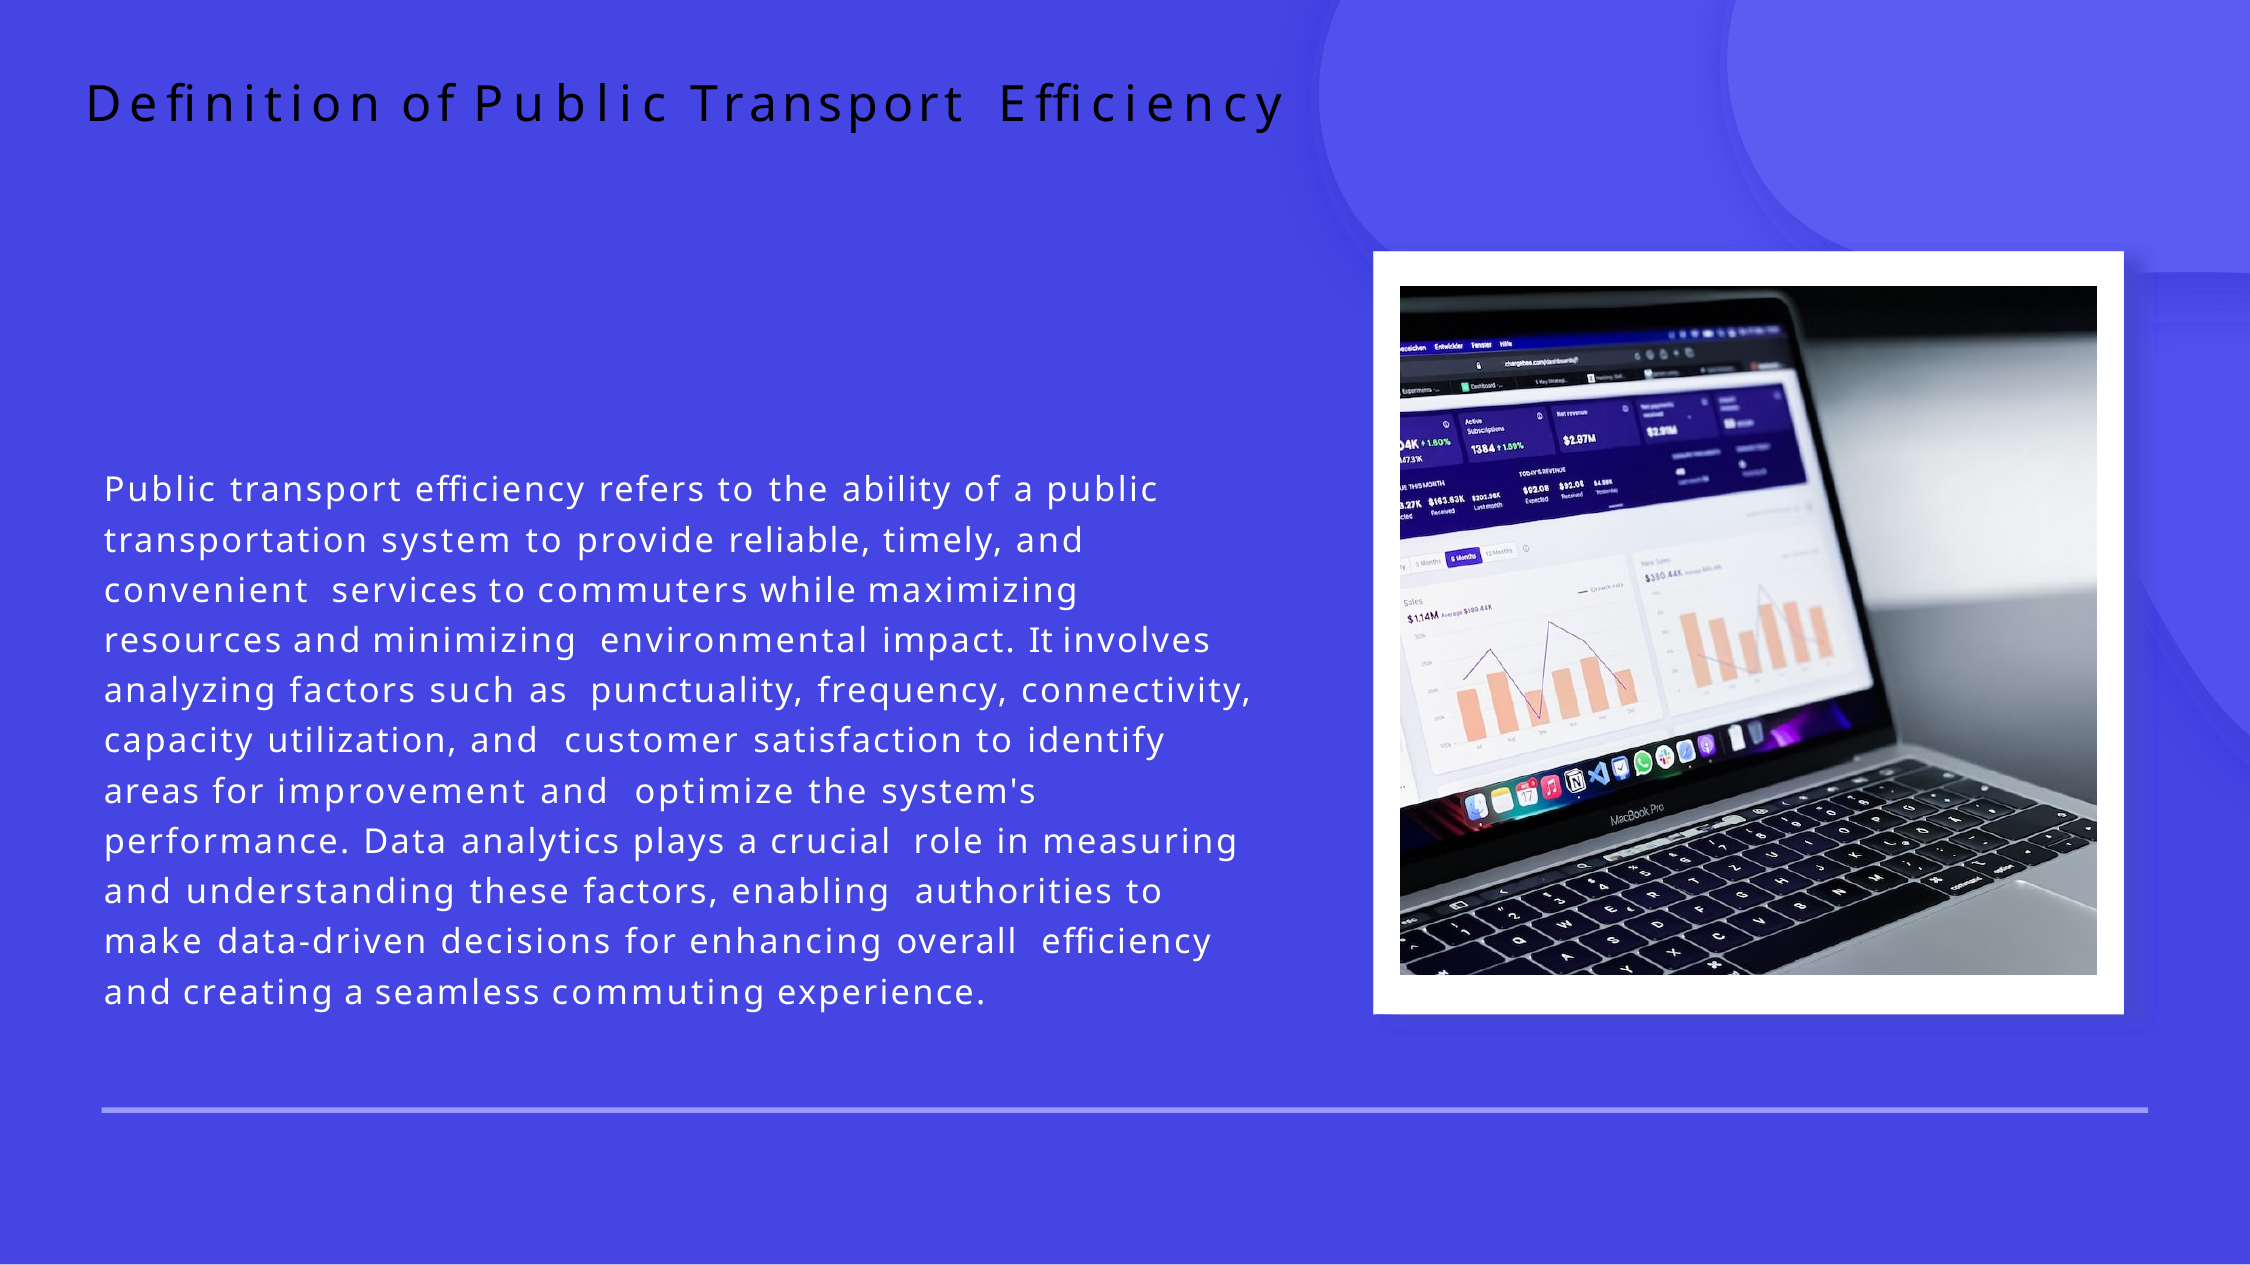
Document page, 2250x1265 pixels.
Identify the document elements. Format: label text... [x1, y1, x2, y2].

picture [737, 0, 2250, 1187]
text_box Public transport efficiency refers to the ability of a public transportation system to provide reliable, timely, and convenient services to commuters while maximizing resources and minimizing environmental impact. It involves analyzing factors such as punctuality, frequency, connectivity, capacity utilization, and customer satisfaction to identify areas for improvement and optimize the system's performance. Data analytics plays a crucial role in measuring and understanding these factors, enabling authorities to make data-driven decisions for enhancing overall efficiency and creating a seamless commuting experience. [101, 456, 1264, 1012]
title Definition of Public Transport Efficiency [62, 44, 1513, 263]
